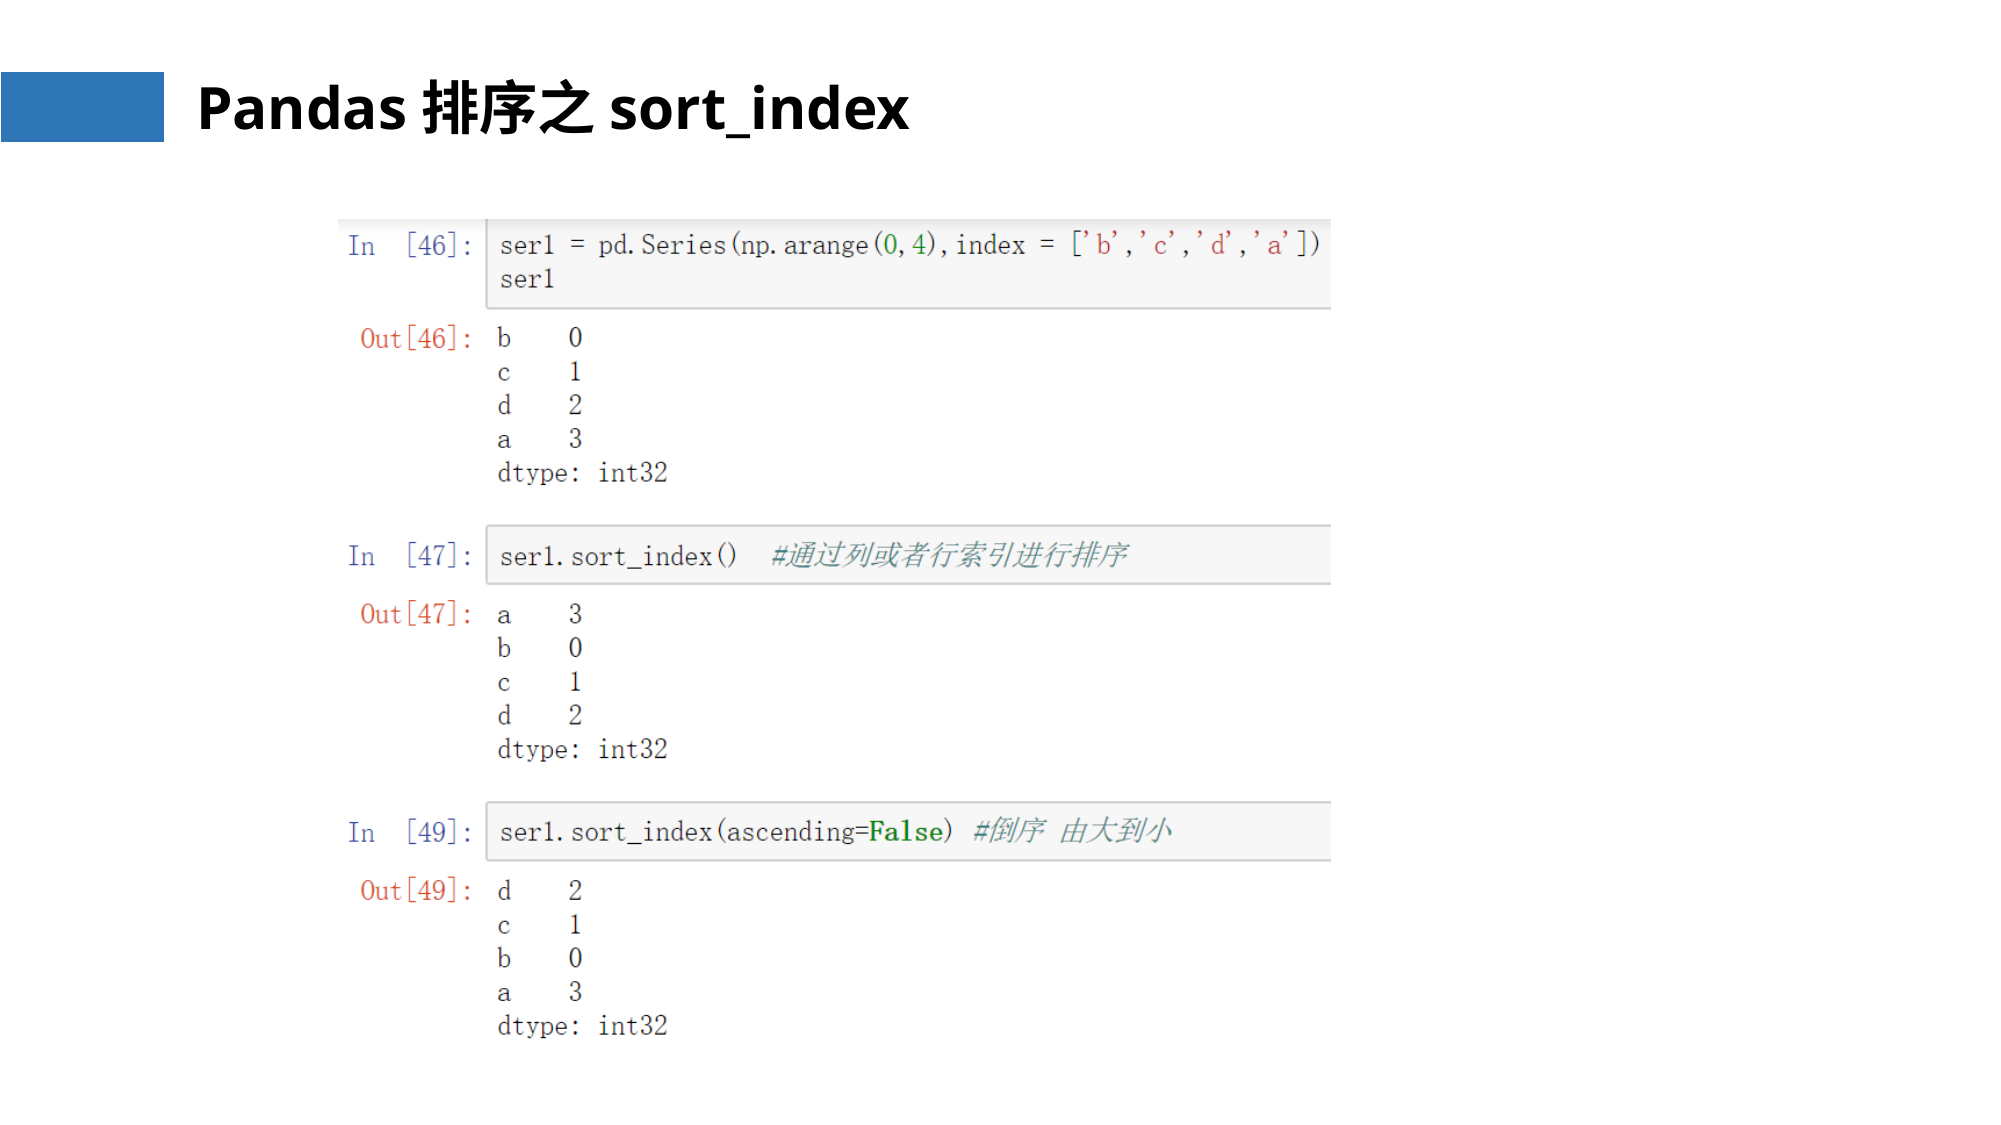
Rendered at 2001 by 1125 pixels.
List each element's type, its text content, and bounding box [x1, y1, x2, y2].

picture [338, 219, 1331, 1051]
title Pandas排序之sort_index [181, 72, 1532, 196]
